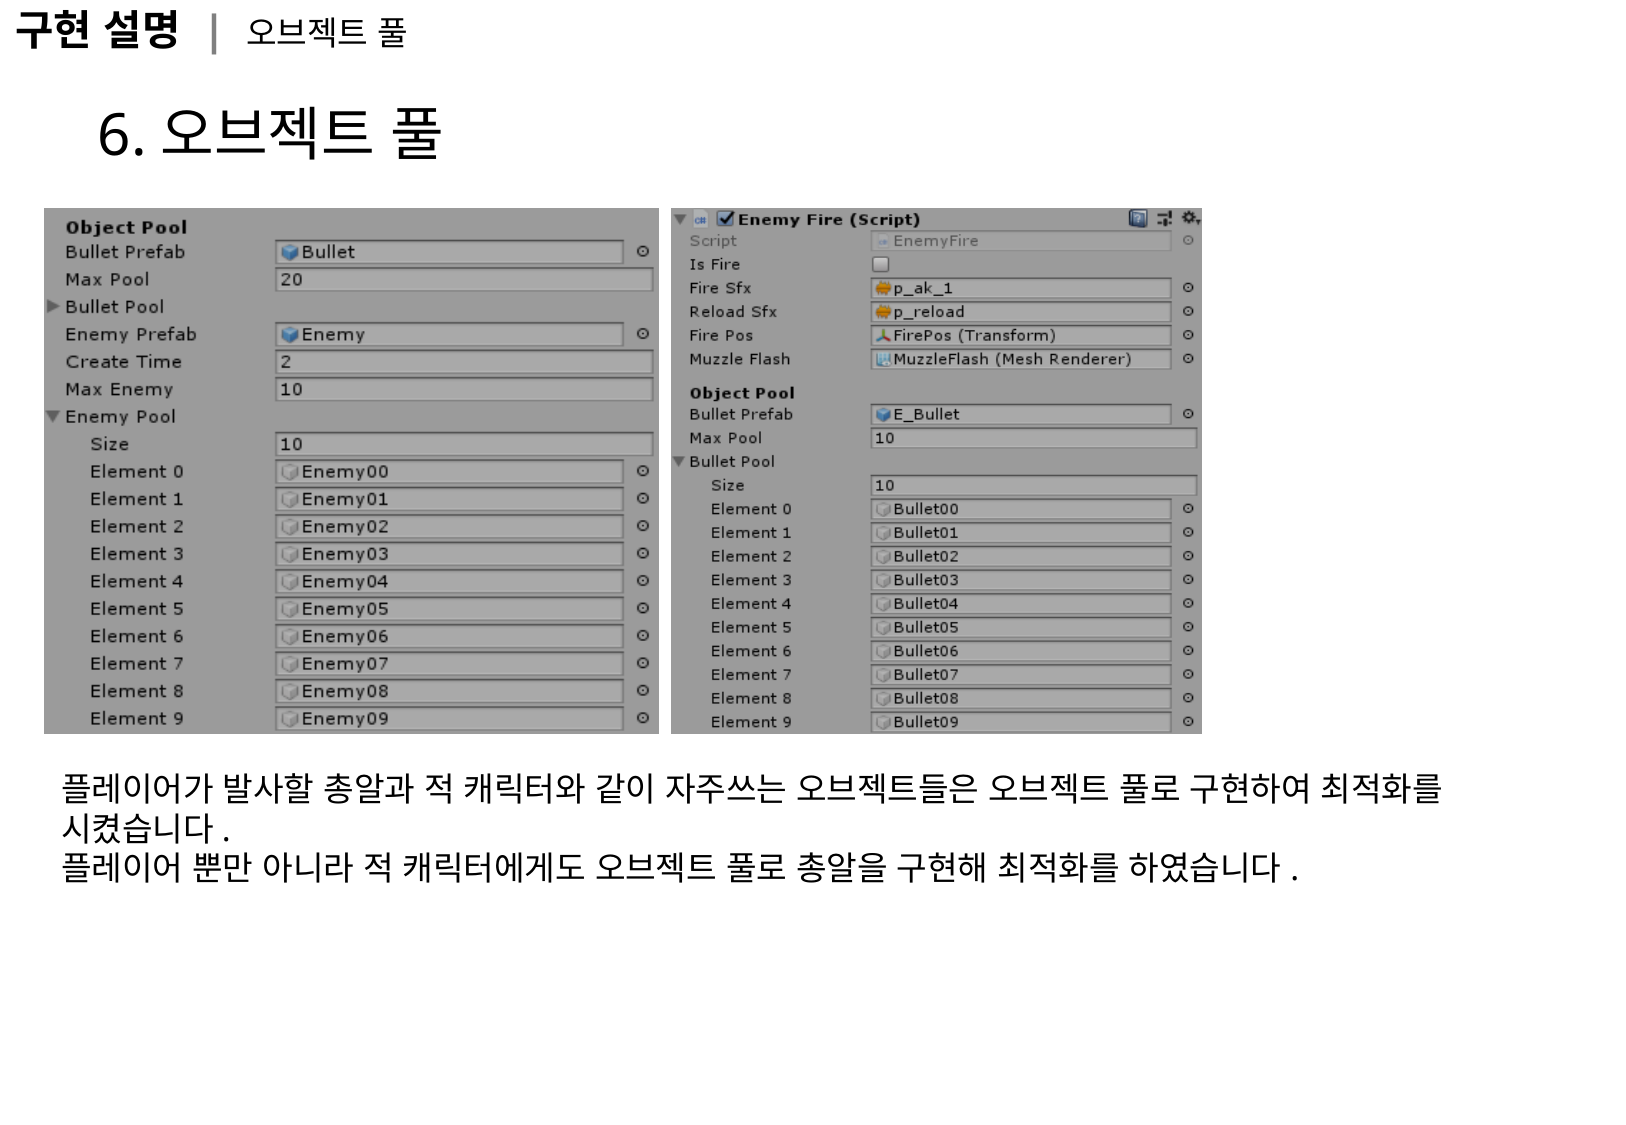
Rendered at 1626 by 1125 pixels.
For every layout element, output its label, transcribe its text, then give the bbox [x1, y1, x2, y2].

title 구현 설명 | 오브젝트 풀 [0, 0, 711, 57]
picture [44, 207, 660, 735]
picture [671, 207, 1202, 735]
text_box 플레이어가 발사할 총알과 적 캐릭터와 같이 자주쓰는 오브젝트들은 오브젝트 풀로 구현하여 최적화를 시켰습니다. 플레이어 뿐만 아니라 적 캐릭터에게도 오브젝트 풀로 총알을 구현해 최적화를 하였습니다. [46, 760, 1583, 895]
text_box 6.오브젝트 풀 [83, 90, 1542, 175]
